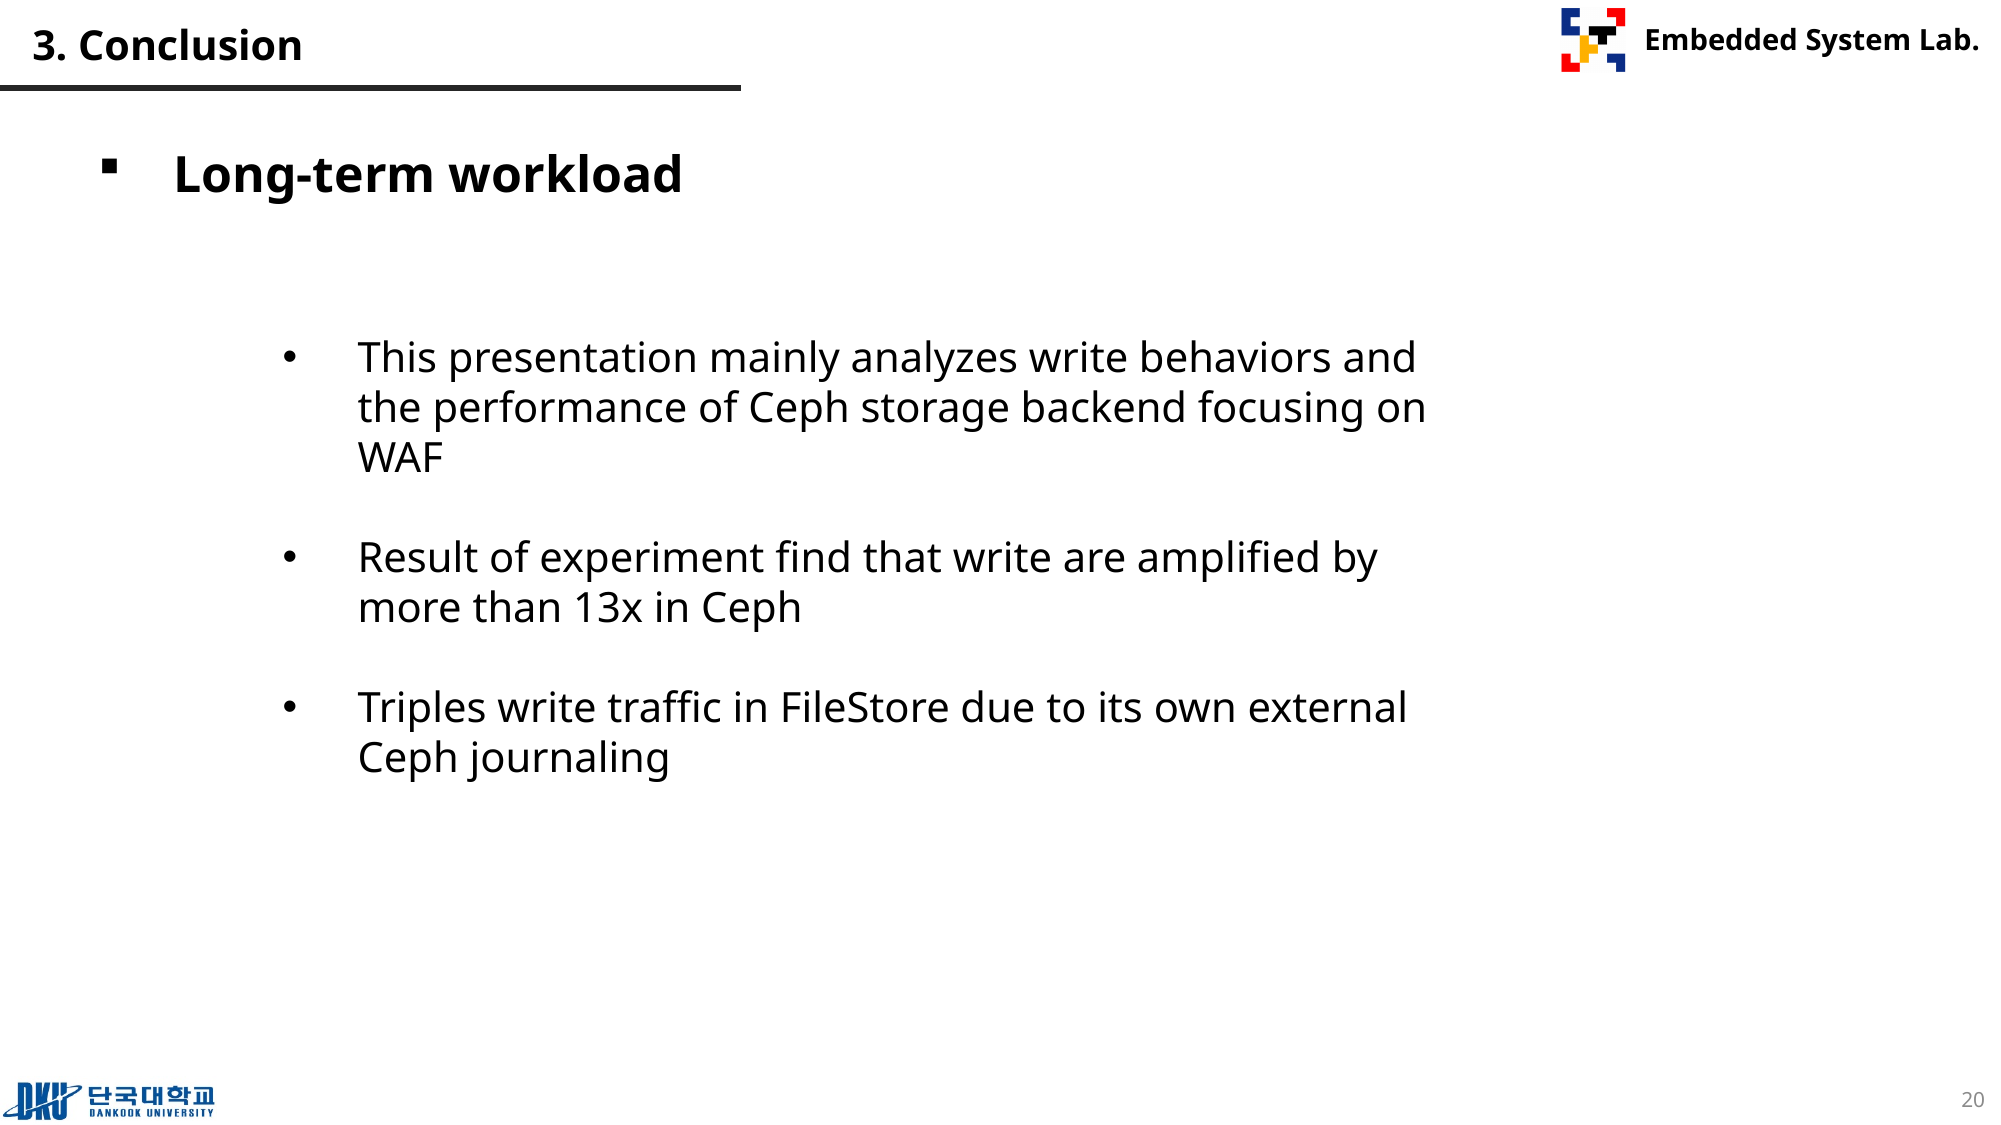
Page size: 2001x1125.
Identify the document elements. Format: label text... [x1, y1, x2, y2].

list Long-term workload [83, 135, 1905, 1014]
picture [1560, 7, 1626, 73]
text_box This presentation mainly analyzes write behaviors and the performance of Ceph storage backend focusing on WAF Result of experiment find that write are amplified by more than 13x in Ceph Triples write traffic in FileStore due to its own external Ceph journaling [267, 323, 1484, 989]
picture [0, 1076, 217, 1125]
title 3. Conclusion [17, 17, 1474, 78]
slide_number 20 [1550, 1076, 2000, 1125]
